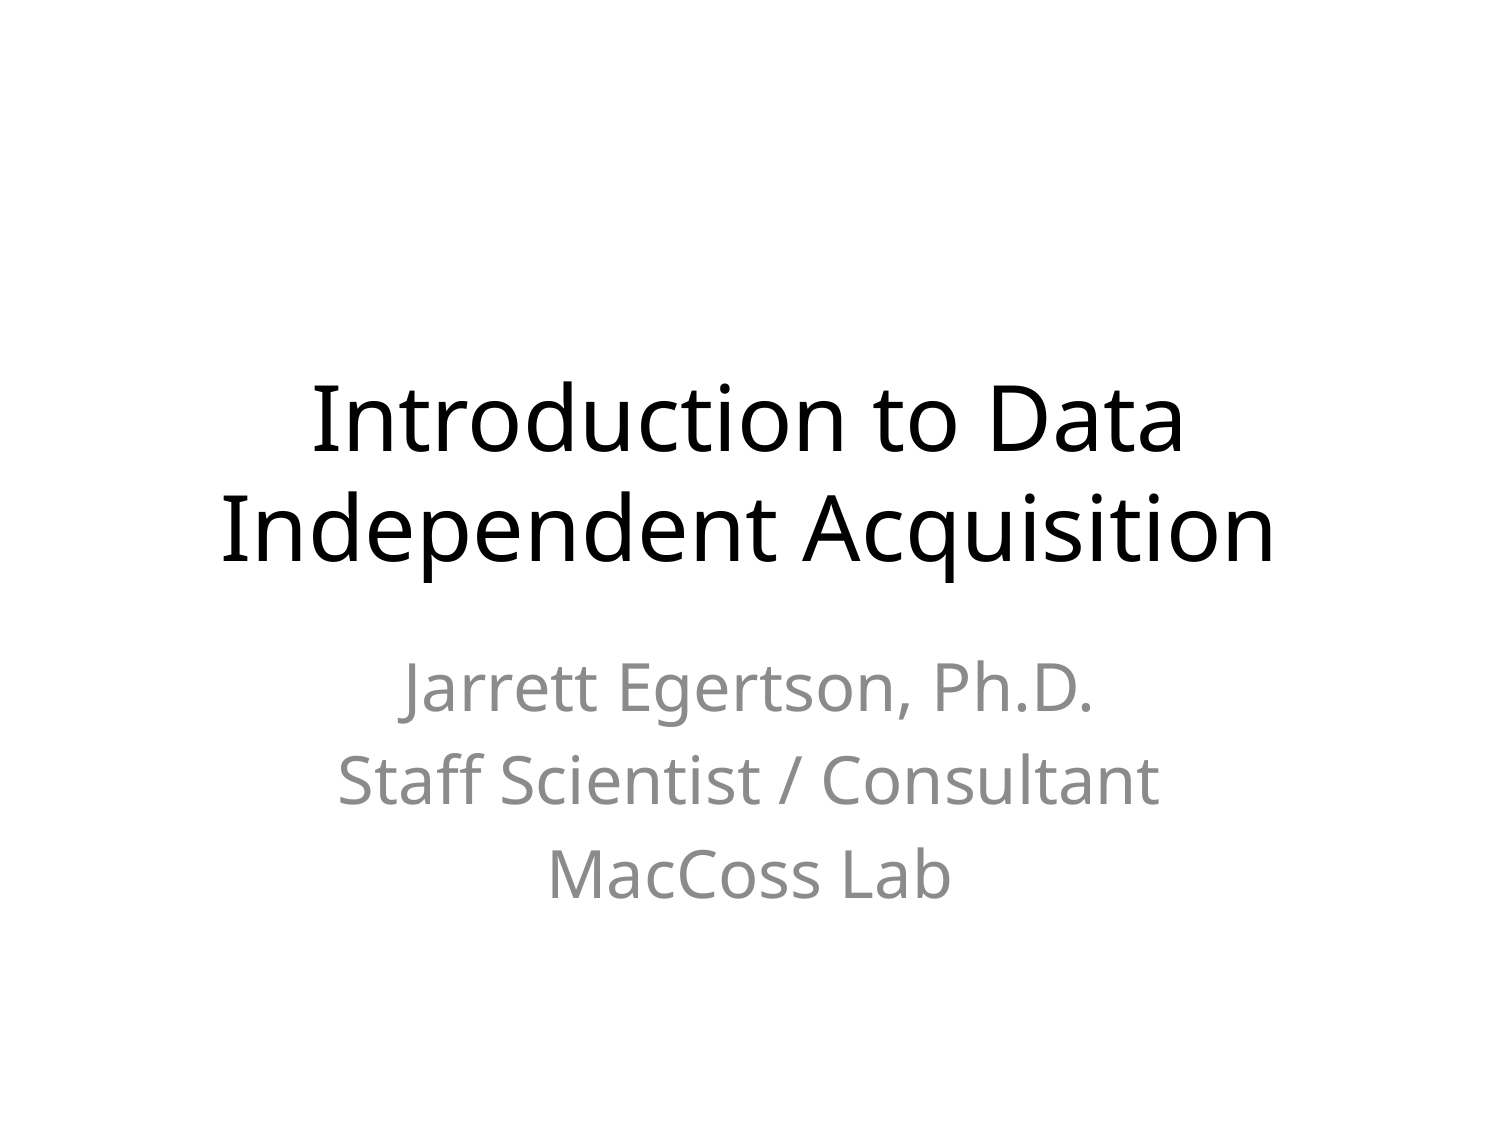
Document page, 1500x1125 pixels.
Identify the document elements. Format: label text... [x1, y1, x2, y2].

title Introduction to Data Independent Acquisition [112, 349, 1388, 591]
subtitle Jarrett Egertson, Ph.D. Staff Scientist / Consultant MacCoss Lab [225, 637, 1275, 925]
